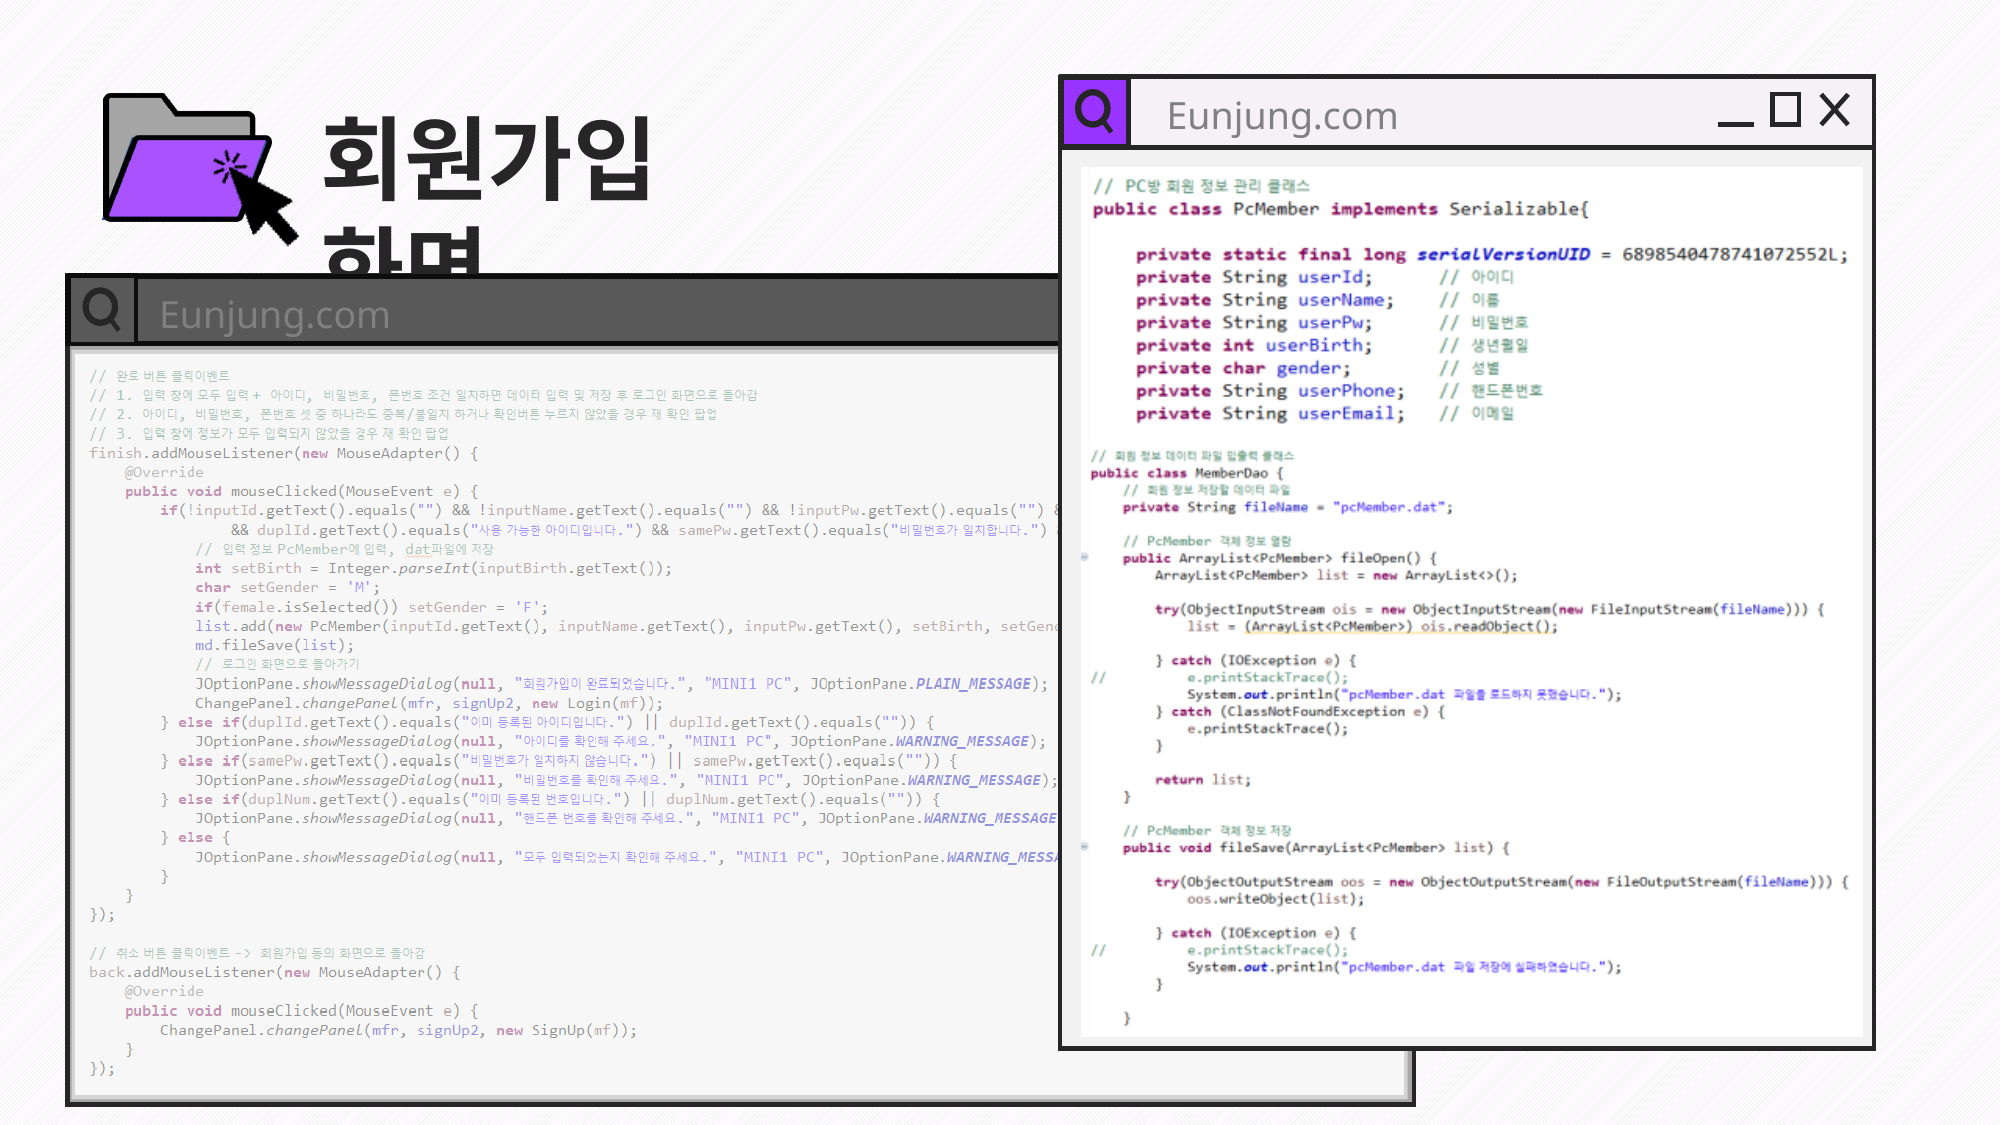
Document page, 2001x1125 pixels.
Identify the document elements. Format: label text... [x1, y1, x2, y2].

text_box [71, 349, 1409, 1101]
text_box [67, 345, 1415, 1106]
text_box [84, 289, 117, 324]
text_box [1059, 76, 1874, 1049]
text_box 회원가입 화면 [305, 94, 744, 274]
picture [177, 121, 323, 268]
text_box [137, 276, 1058, 345]
text_box [68, 275, 137, 345]
picture [75, 354, 1404, 1095]
text_box Eunjung.com [144, 283, 561, 344]
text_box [103, 78, 272, 236]
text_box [109, 317, 119, 331]
